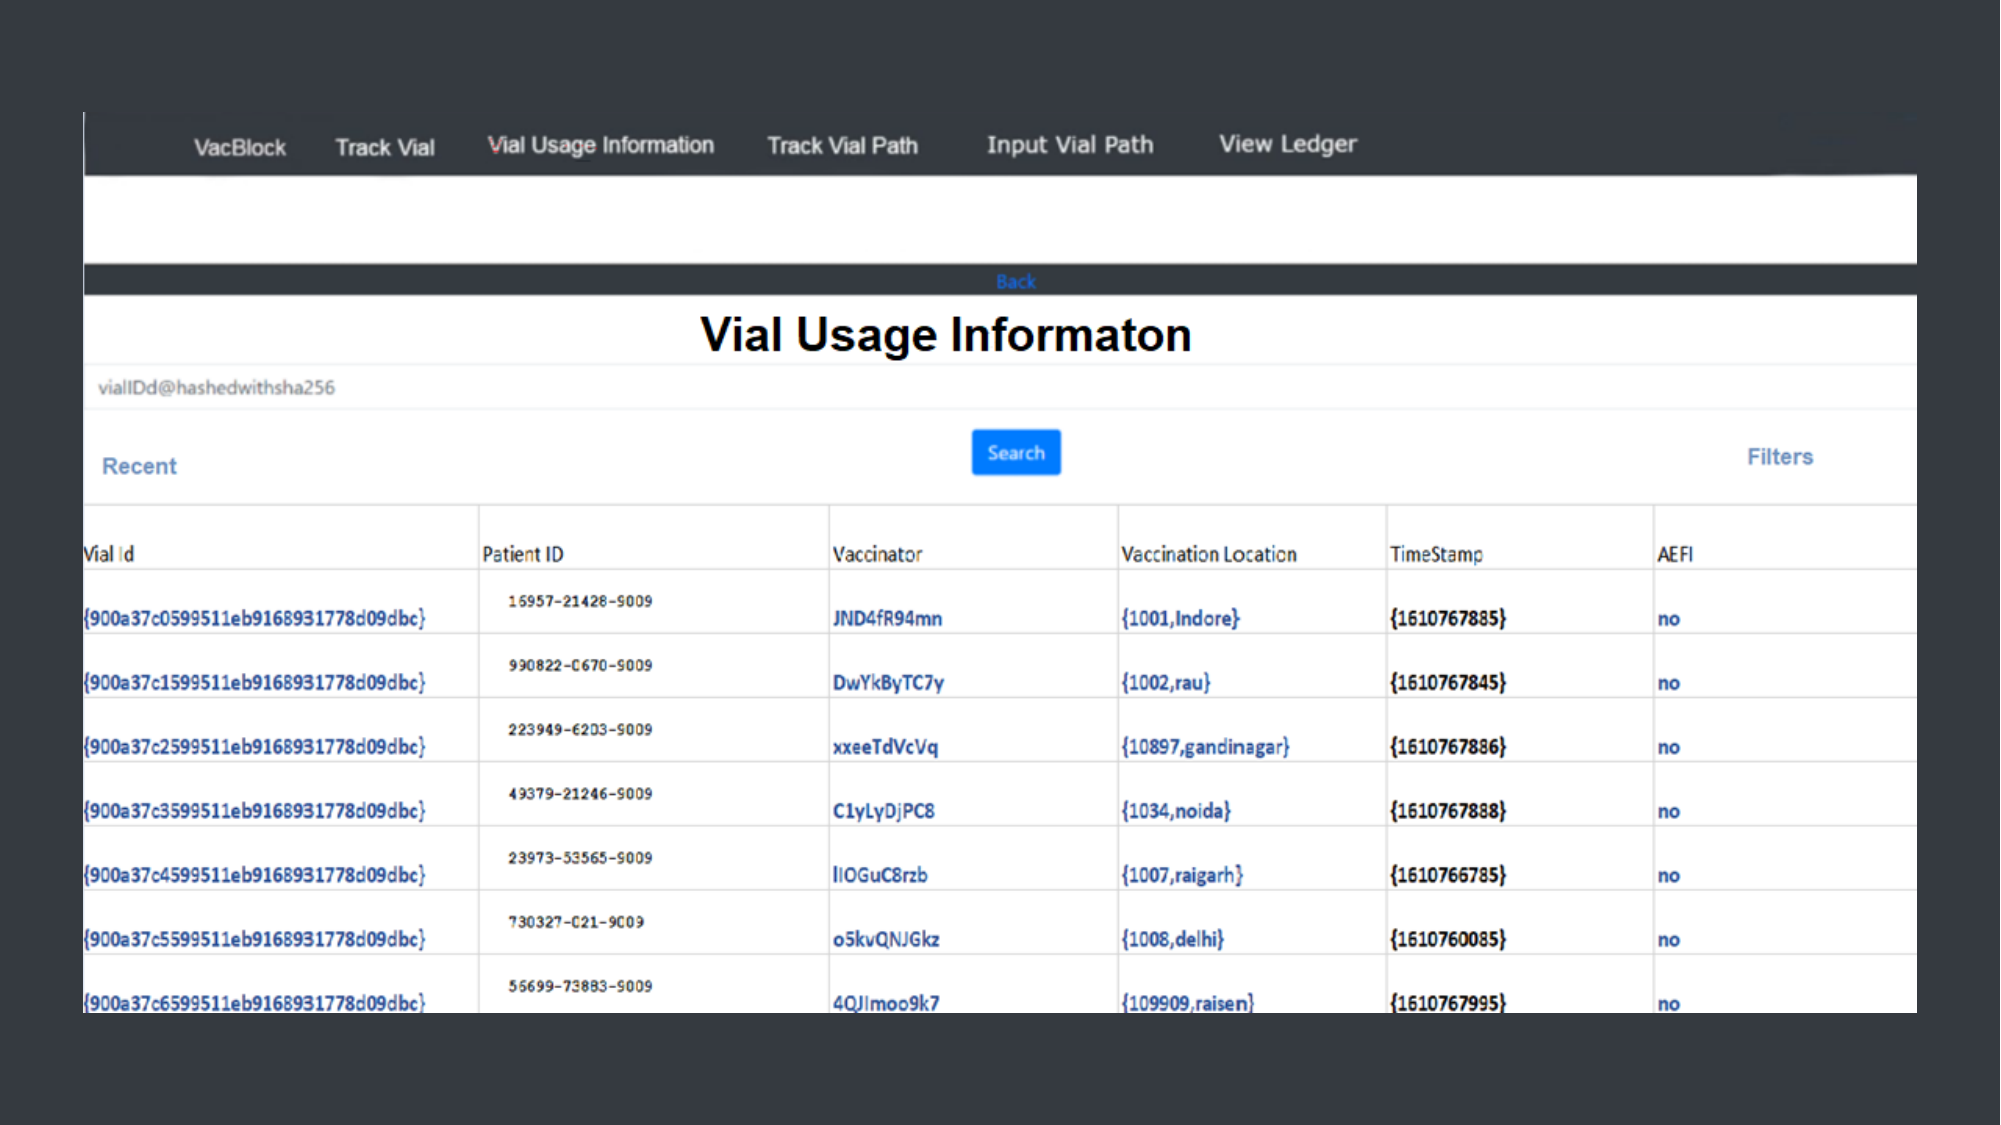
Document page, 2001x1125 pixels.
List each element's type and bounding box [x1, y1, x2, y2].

picture [83, 112, 1917, 1013]
